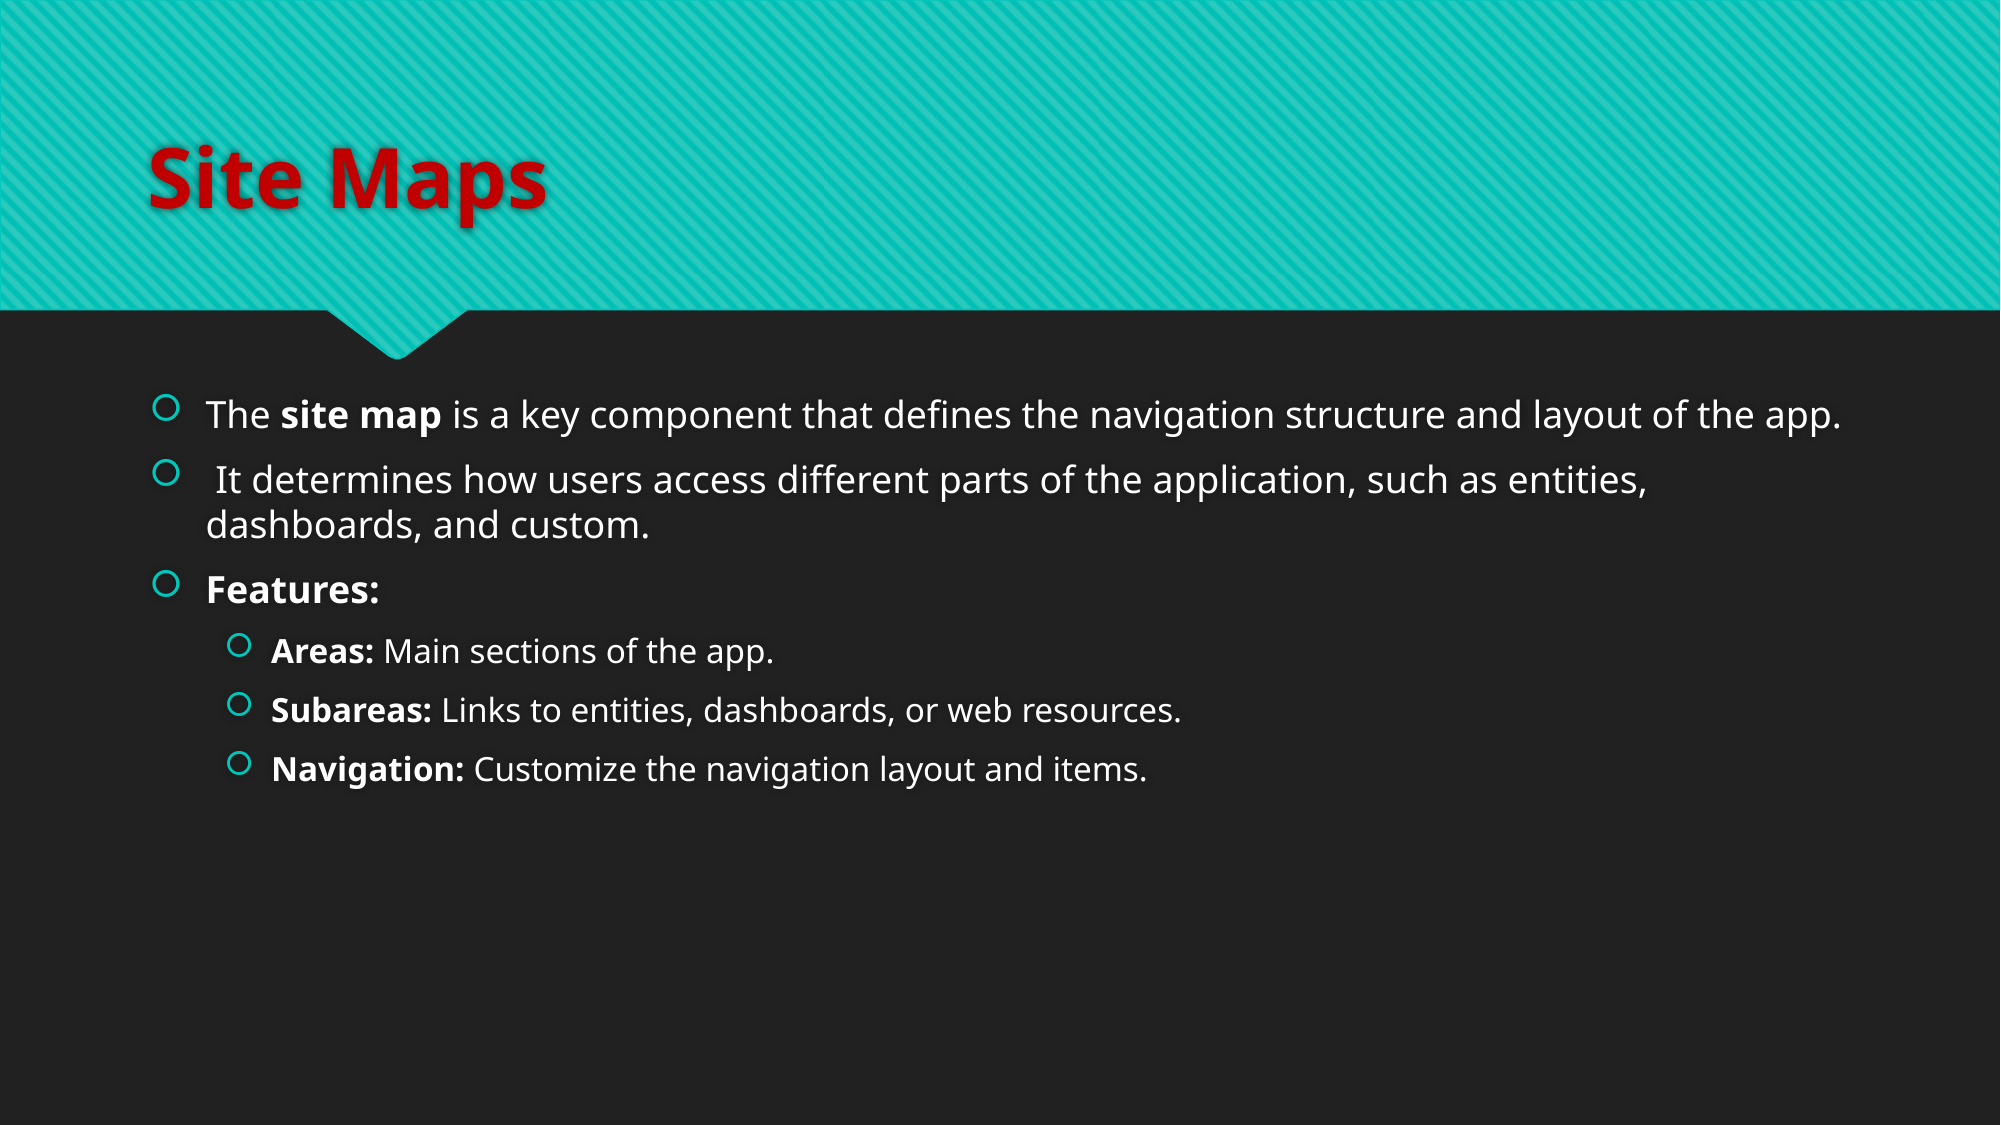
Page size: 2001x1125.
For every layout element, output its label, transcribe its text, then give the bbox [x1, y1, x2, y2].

title Site Maps [132, 73, 1868, 233]
list The site map is a key component that defines the navigation structure and layout of the app. It determines how users access different parts of the application, such as entities, dashboards, and custom. Features: Areas: Main sections of the app. Subareas: Links to entities, dashboards, or web resources. Navigation: Customize the navigation layout and items. [134, 364, 1866, 962]
